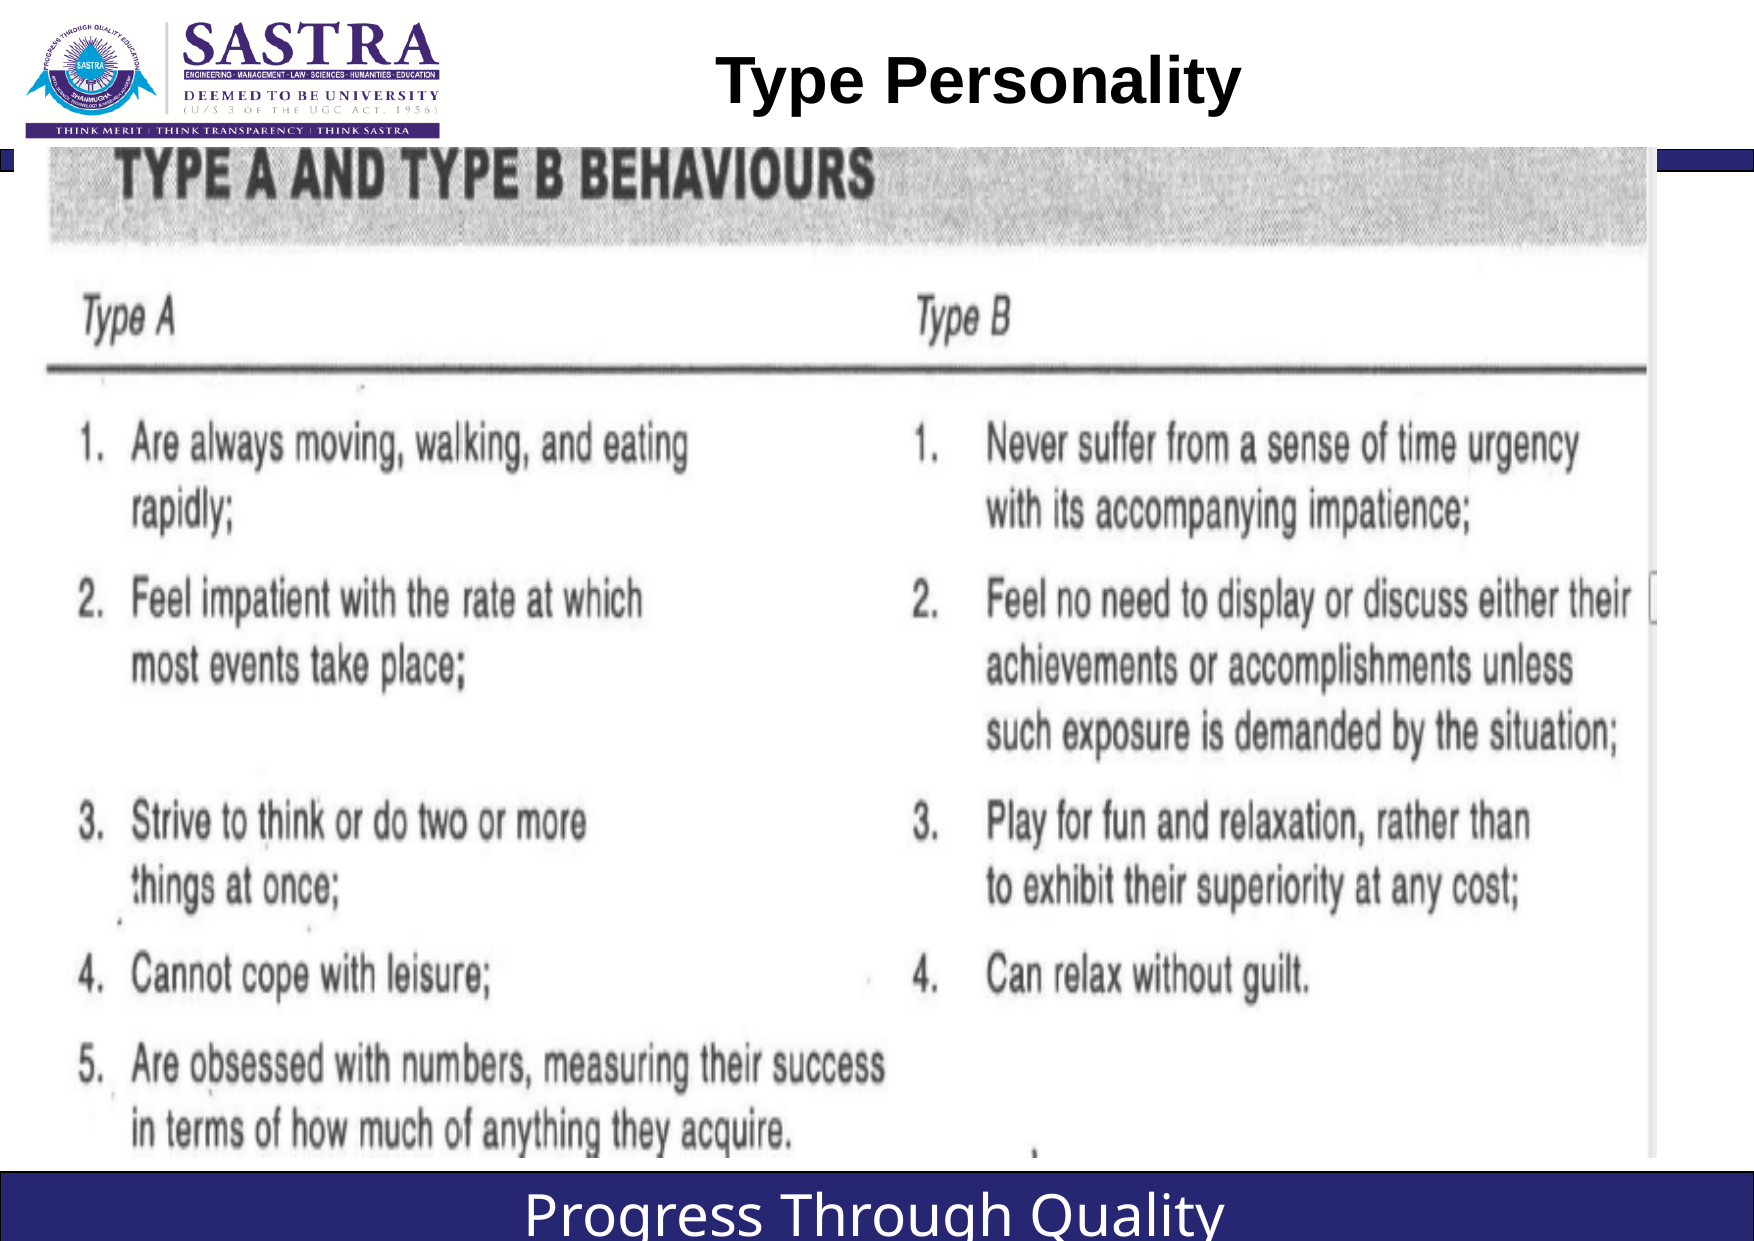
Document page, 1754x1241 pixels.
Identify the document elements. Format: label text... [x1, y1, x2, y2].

title Type Personality [456, 28, 1502, 146]
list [14, 147, 1658, 1158]
picture [0, 13, 465, 146]
